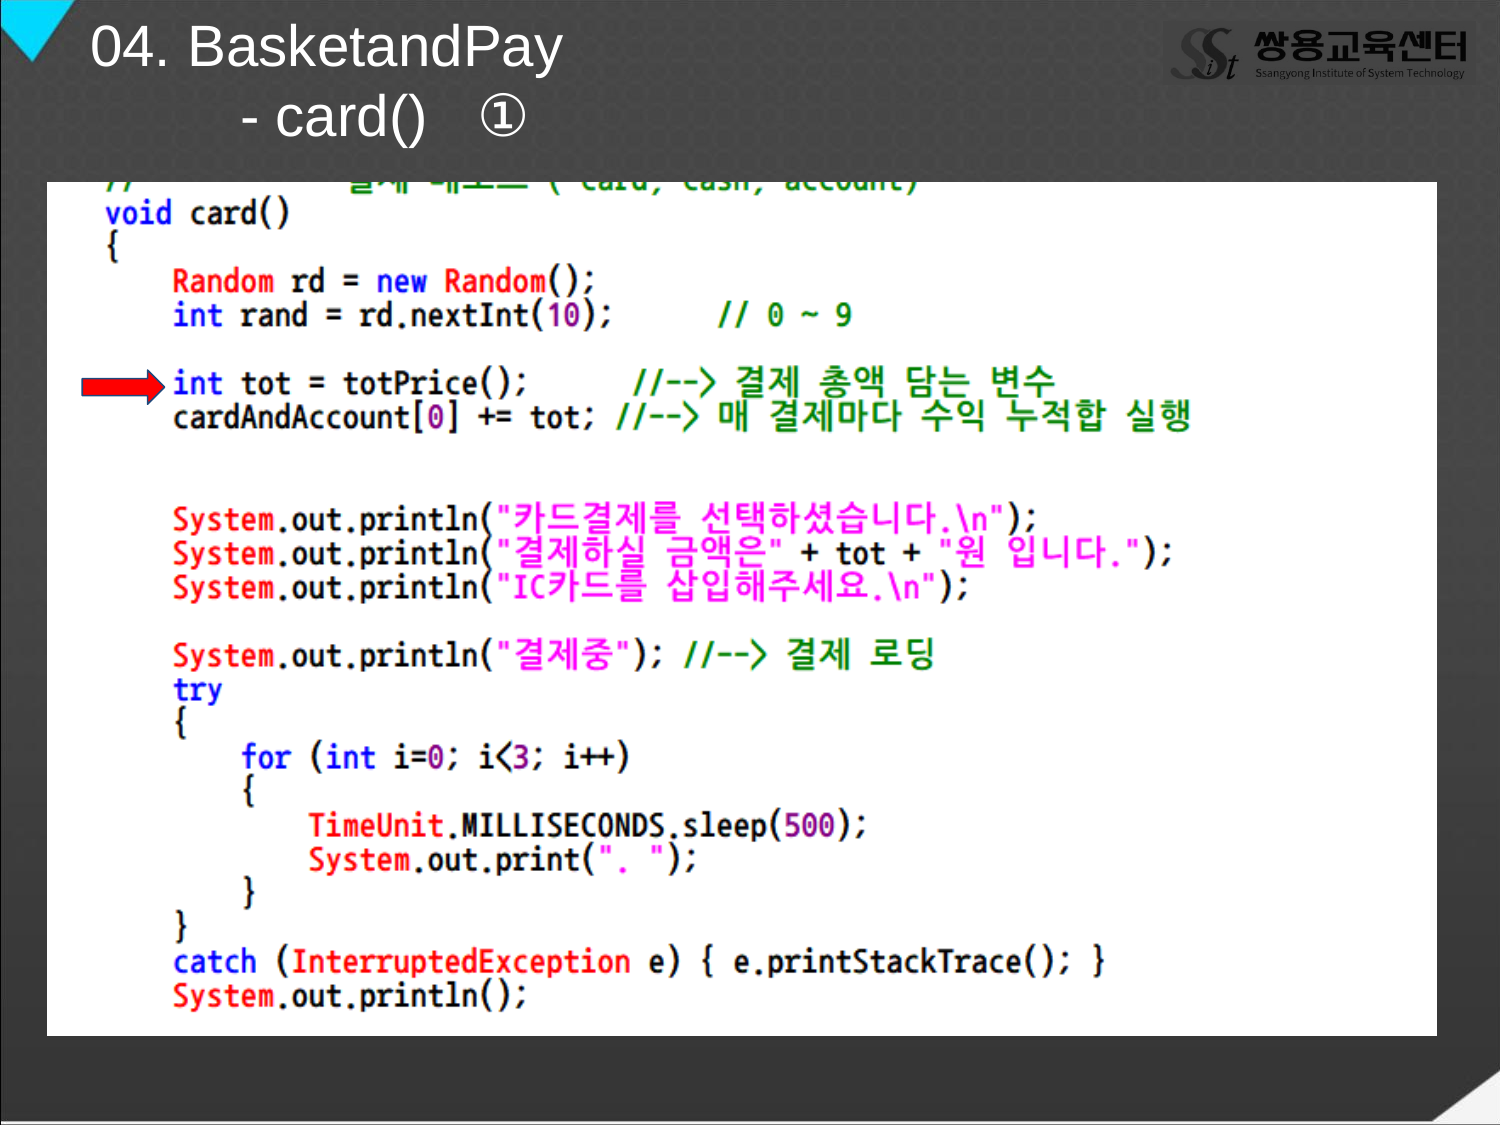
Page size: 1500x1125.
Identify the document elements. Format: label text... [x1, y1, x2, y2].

picture [0, 0, 1500, 1125]
title 04. BasketandPay - card() ① [75, 43, 1050, 181]
